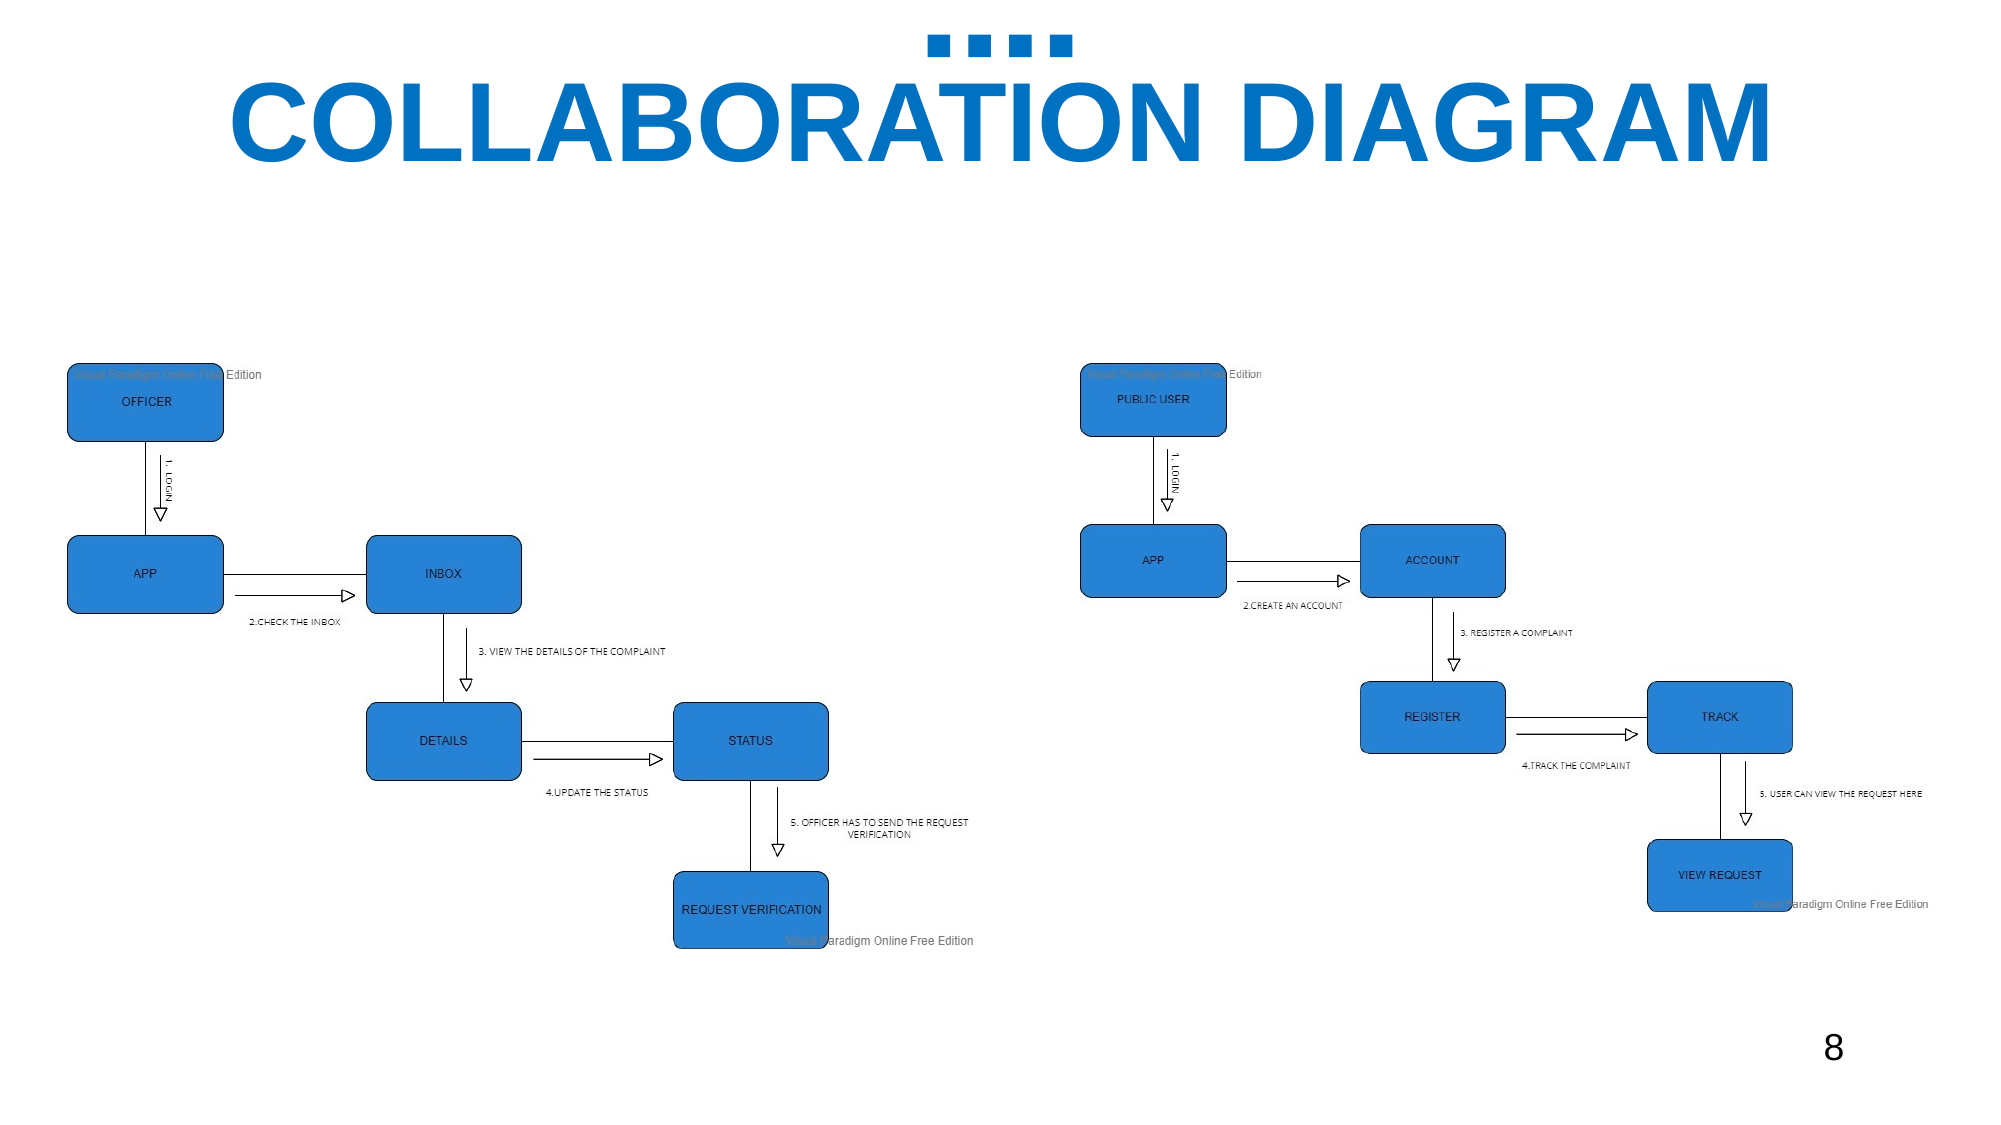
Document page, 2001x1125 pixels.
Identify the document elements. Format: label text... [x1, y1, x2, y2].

picture [67, 363, 978, 949]
list COLLABORATION DIAGRAM [53, 65, 1952, 185]
text_box 8 [1808, 1015, 1967, 1076]
picture [1080, 363, 1933, 912]
